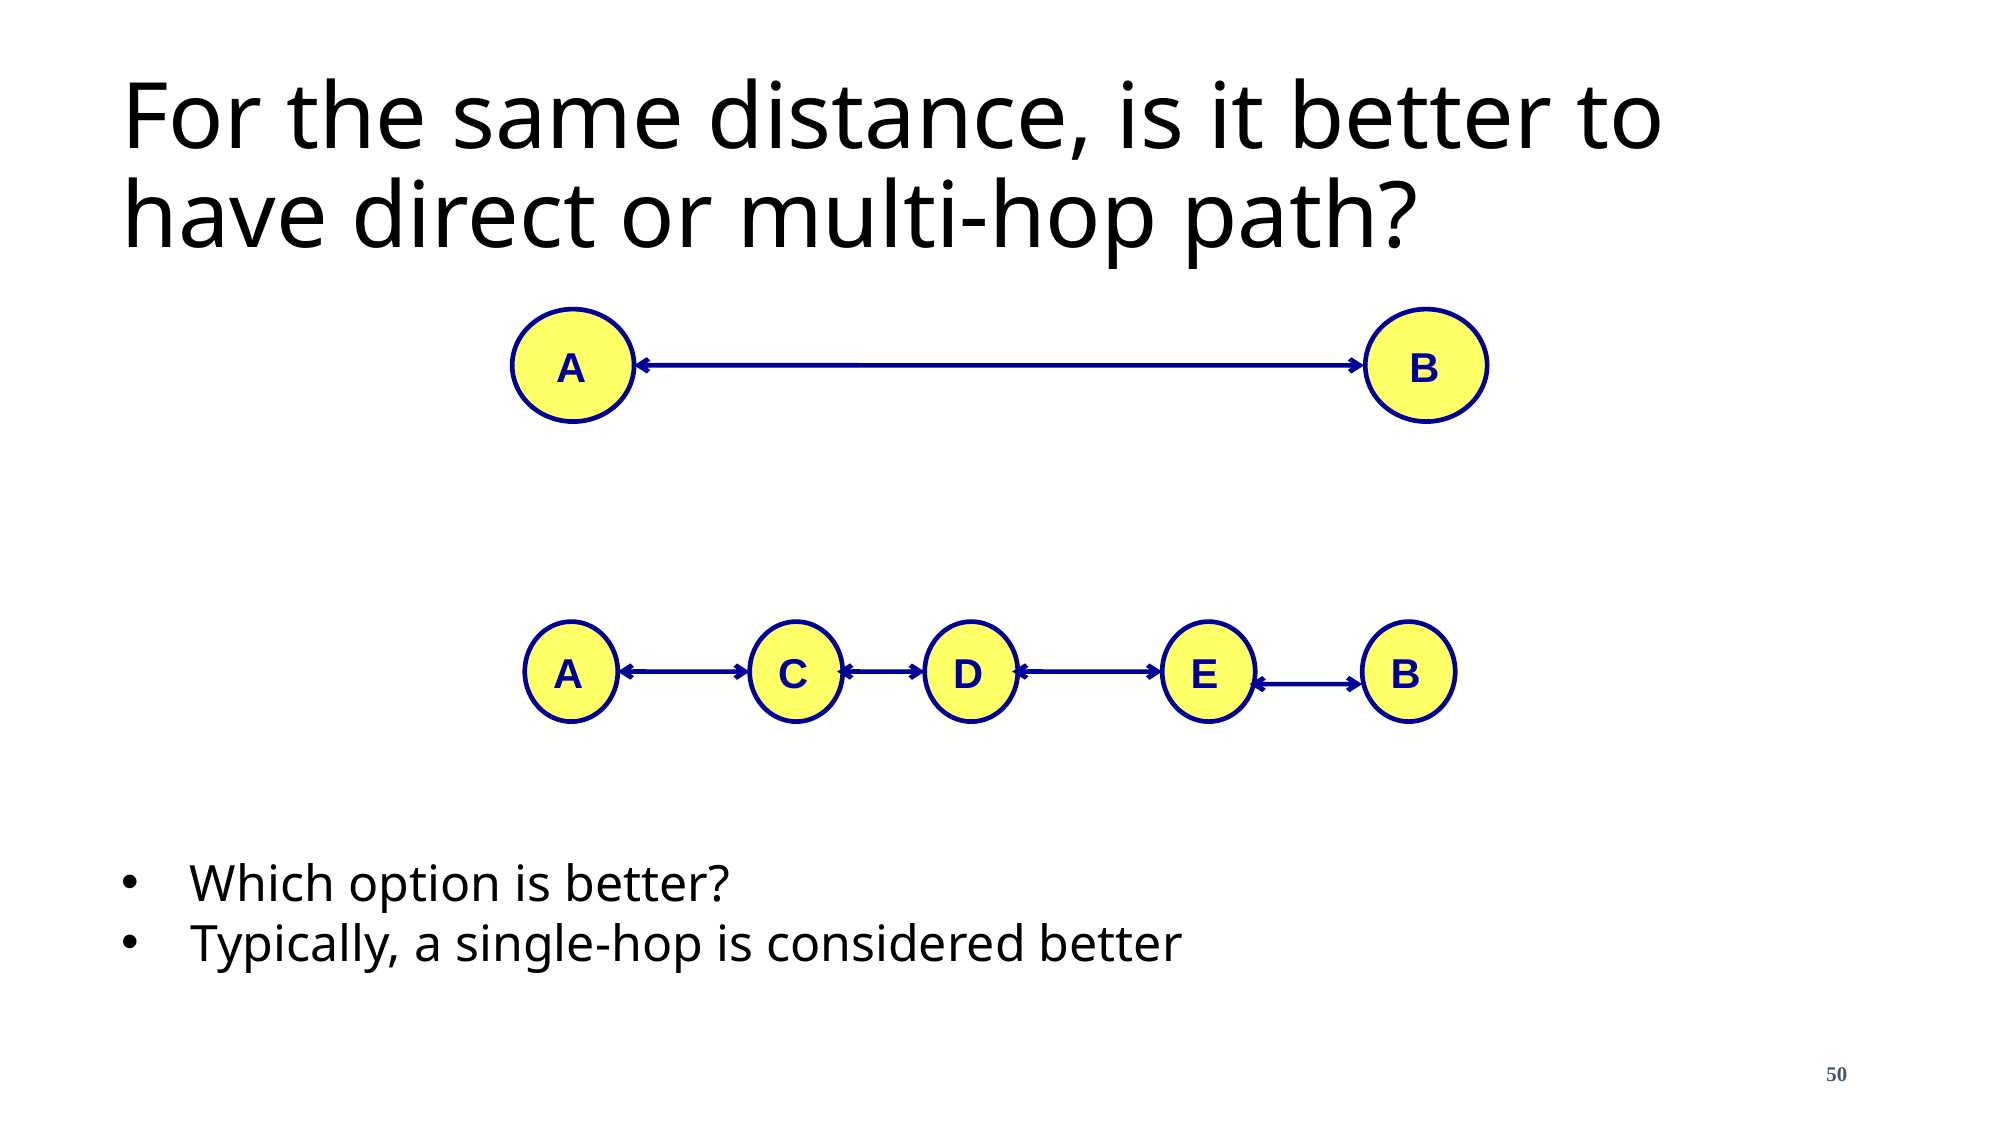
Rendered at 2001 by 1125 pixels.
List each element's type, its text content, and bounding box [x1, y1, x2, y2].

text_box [524, 621, 1456, 722]
slide_number 50 [1412, 1042, 1863, 1103]
text_box Which option is better? Typically, a single-hop is considered better [106, 843, 1691, 979]
title For the same distance, is it better to have direct or multi-hop path? [106, 46, 1902, 291]
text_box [512, 309, 1488, 422]
